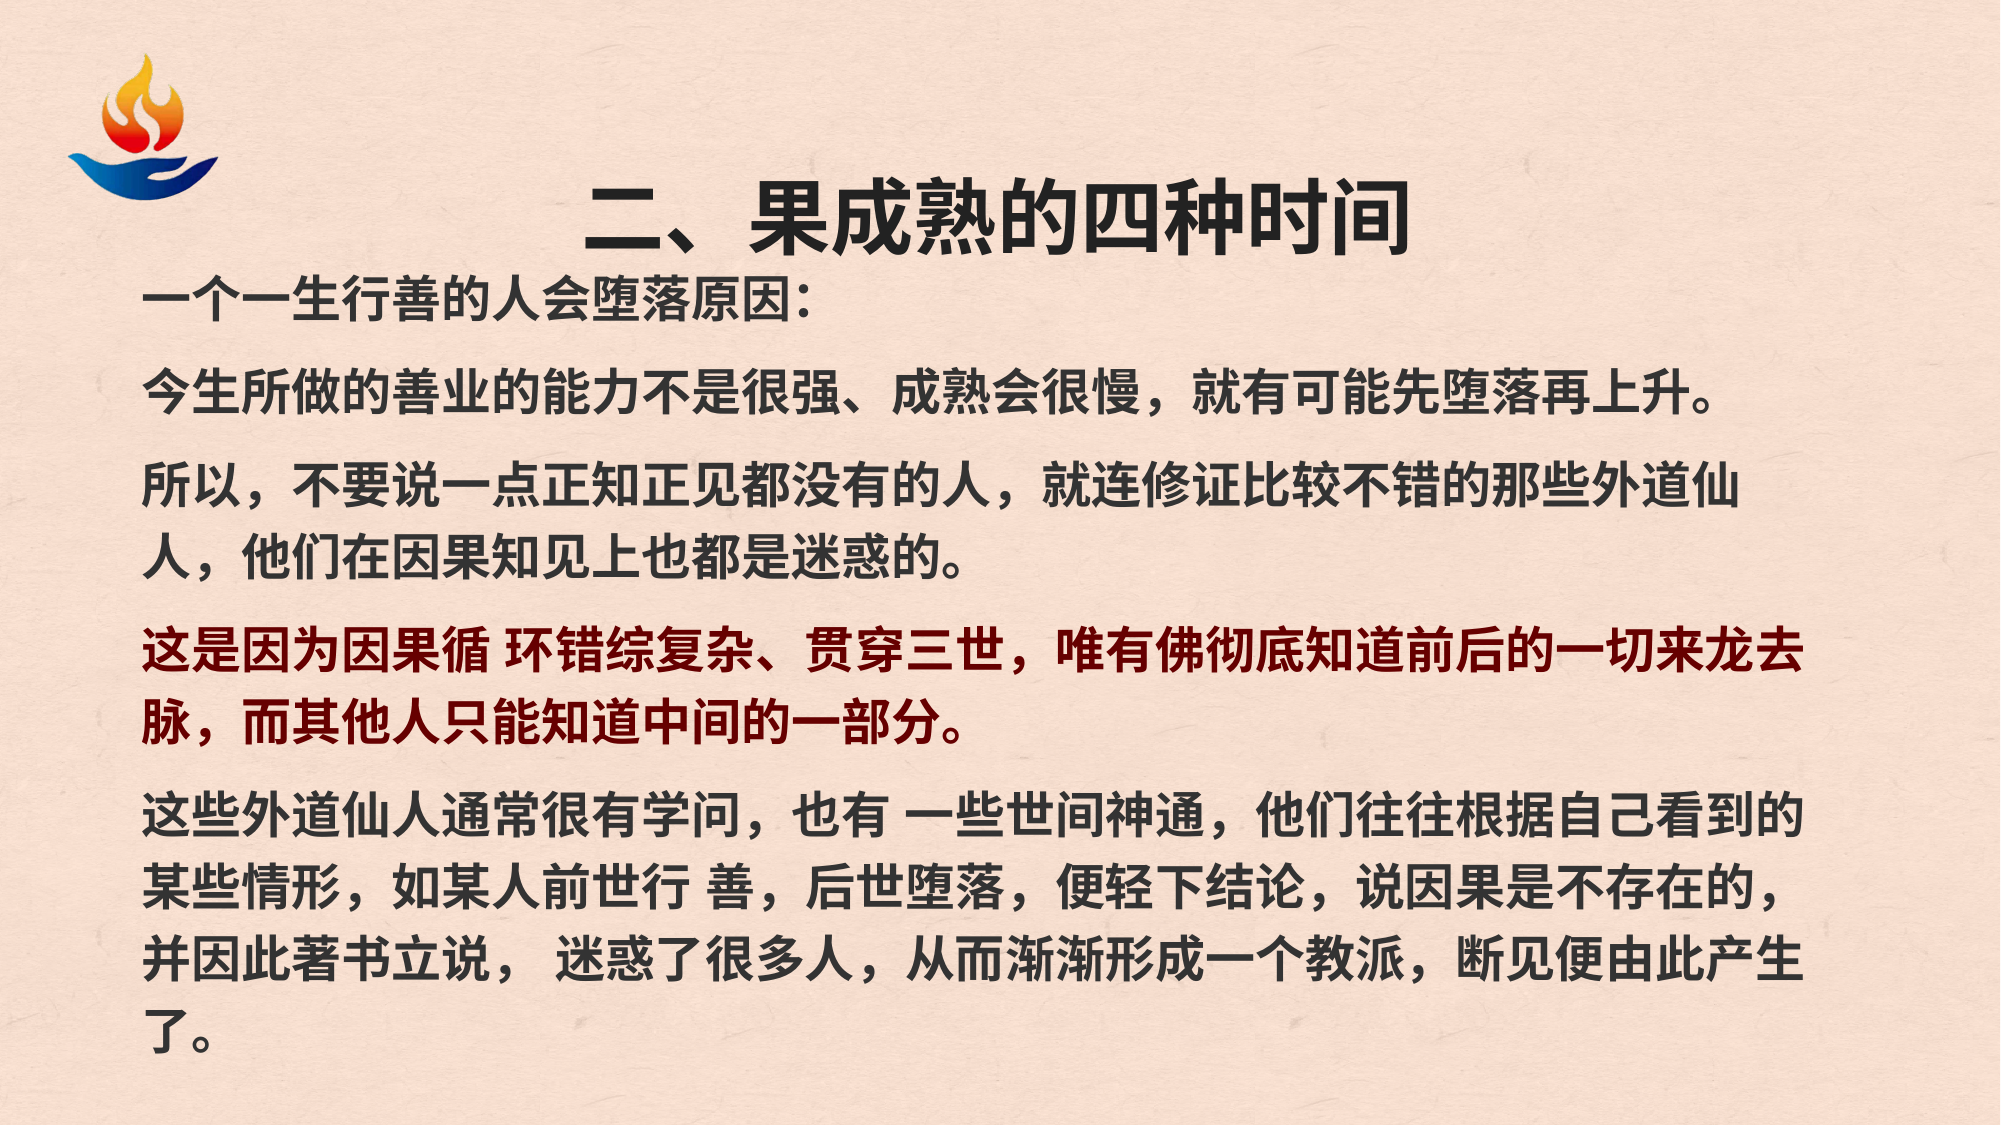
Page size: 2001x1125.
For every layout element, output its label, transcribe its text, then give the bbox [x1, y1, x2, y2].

text_box [827, 773, 1864, 840]
title 二、果成熟的四种时间 [565, 108, 1559, 248]
list 一个一生行善的人会堕落原因： 今生所做的善业的能力不是很强、成熟会很慢，就有可能先堕落再上升。 所以，不要说一点正知正见都没有的人，就连修证比较不错的那些外道仙人，他们在因果知见上也都是迷惑的。 这是因为因果循 环错综复杂、贯穿三世，唯有佛彻底知道前后的一切来龙去脉，而其他人只能知道中间的一部分。 这些外道仙人通常很有学问，也有 一些世间神通，他们往往根据自己看到的某些情形，如某人前世行 善，后世堕落，便轻下结论，说因果是不存在的，并因此著书立说， 迷惑了很多人，从而渐渐形成一个教派，断见便由此产生了。 [126, 248, 1840, 1054]
picture [0, 0, 2001, 1125]
